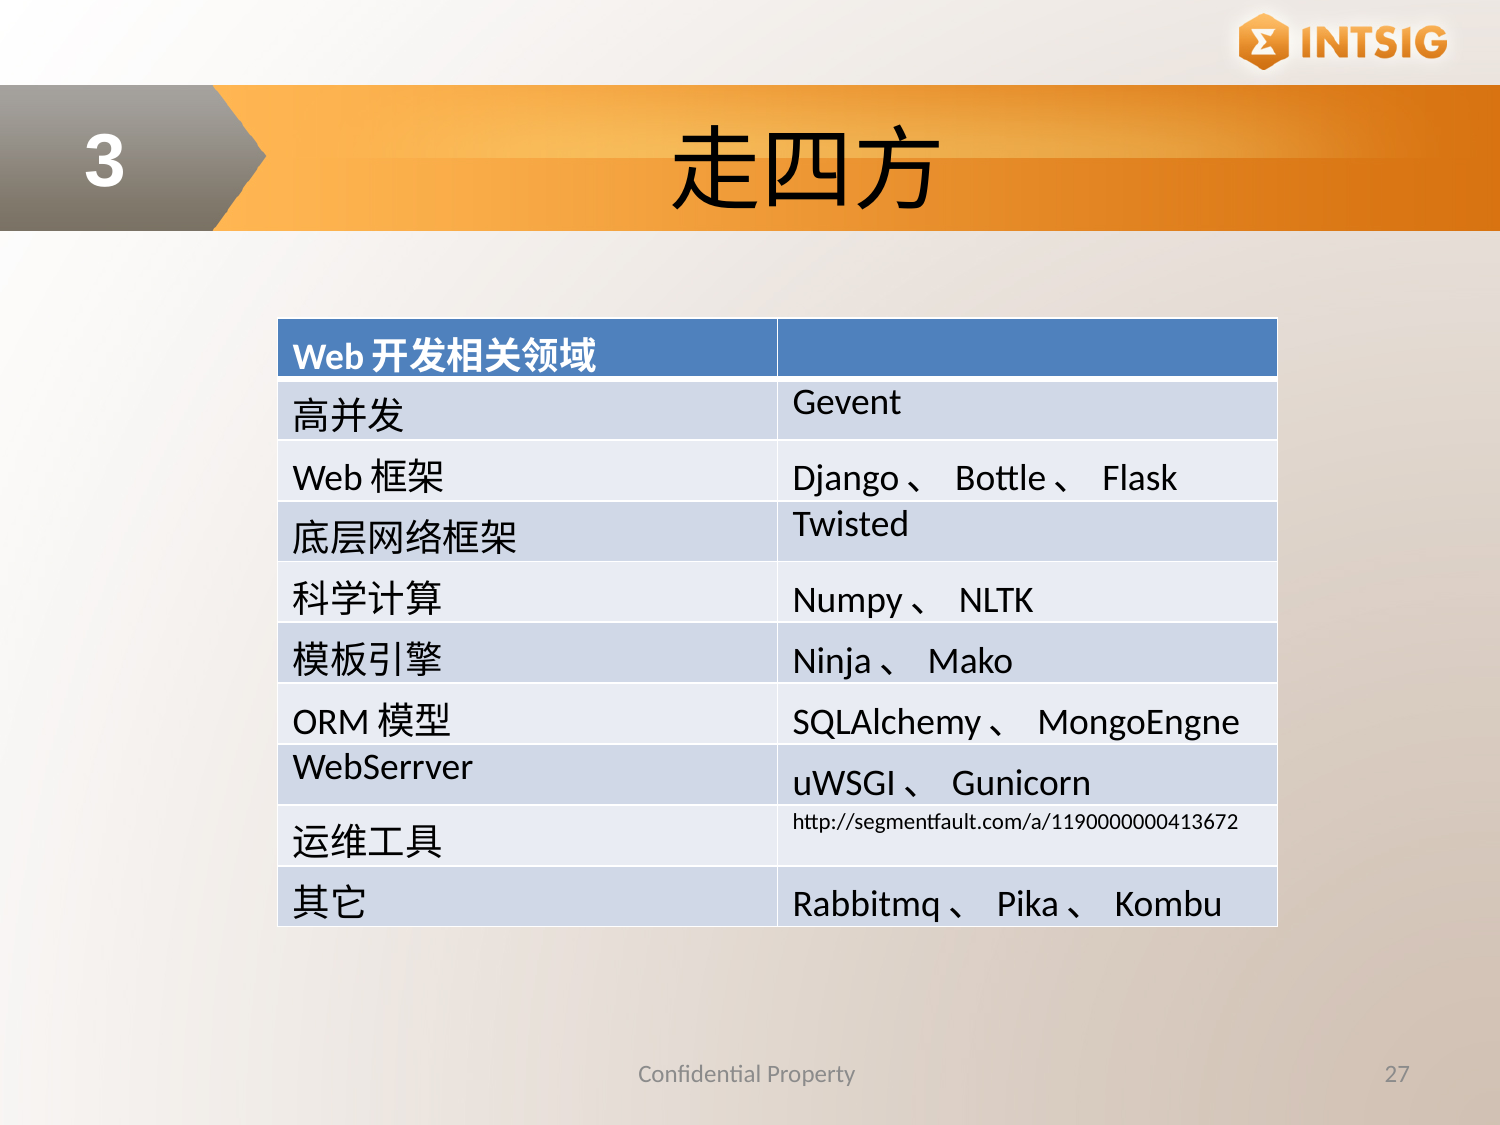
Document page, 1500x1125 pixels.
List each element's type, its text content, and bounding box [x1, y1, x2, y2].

table_cell Web框架 [278, 441, 777, 500]
table_cell Gevent [778, 382, 1277, 439]
text_box 3 [70, 103, 140, 209]
table_cell SQLAlchemy、MongoEngne [778, 684, 1277, 743]
table_cell 模板引擎 [278, 623, 777, 682]
table_cell ORM模型 [278, 684, 777, 743]
table_cell 其它 [278, 867, 777, 926]
table_cell Numpy、NLTK [778, 562, 1277, 621]
table_cell Twisted [778, 502, 1277, 561]
table_cell 科学计算 [278, 562, 777, 621]
footer Confidential Property [512, 1042, 988, 1103]
table_cell 底层网络框架 [278, 502, 777, 561]
table_cell Rabbitmq、Pika、Kombu [778, 867, 1277, 926]
table_cell 高并发 [278, 382, 777, 439]
table_cell WebSerrver [278, 745, 777, 804]
slide_number 27 [1074, 1042, 1425, 1103]
table_cell Django、Bottle、Flask [778, 441, 1277, 500]
text_box 走四方 [277, 103, 1338, 229]
table_cell Ninja、Mako [778, 623, 1277, 682]
table_cell http://segmentfault.com/a/1190000000413672 [778, 806, 1277, 865]
table_header Web开发相关领域 [278, 319, 777, 376]
picture [0, 0, 1500, 1125]
table_header [778, 319, 1277, 376]
table_cell 运维工具 [278, 806, 777, 865]
table_cell uWSGI、Gunicorn [778, 745, 1277, 804]
